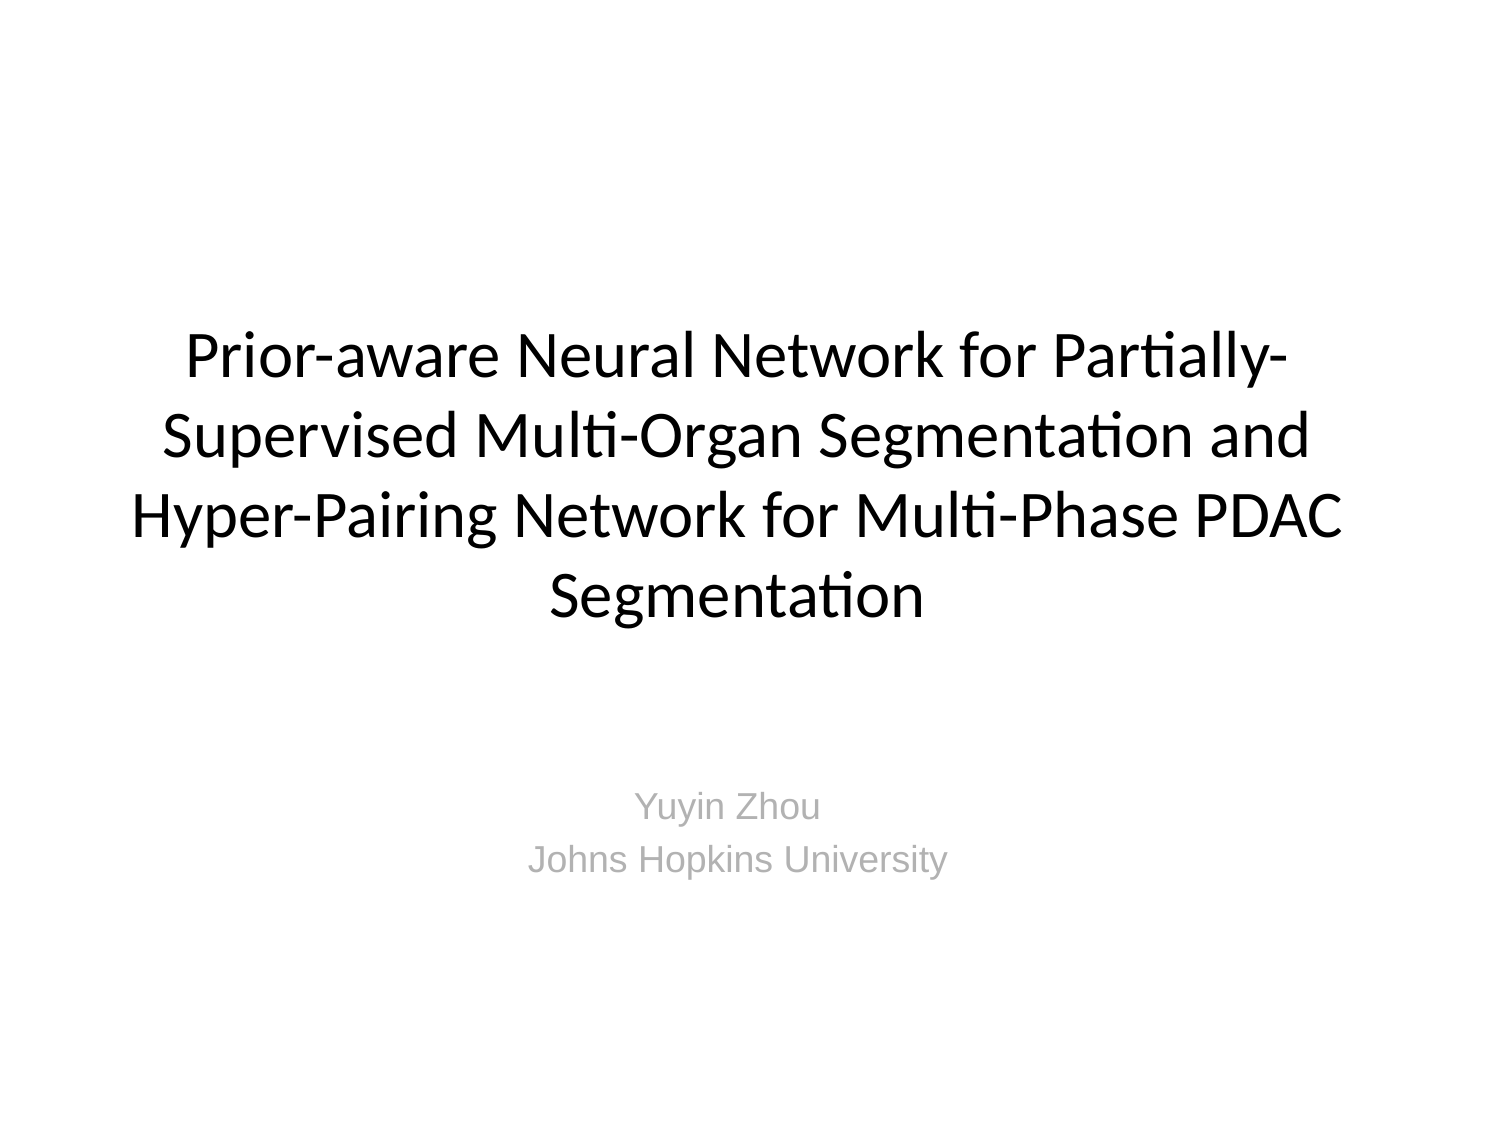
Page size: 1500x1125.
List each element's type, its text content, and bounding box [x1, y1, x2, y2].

subtitle Yuyin Zhou Johns Hopkins University [188, 775, 1288, 957]
title Prior-aware Neural Network for Partially-Supervised Multi-Organ Segmentation and Hyper-Pairing Network for Multi-Phase PDAC Segmentation [100, 349, 1376, 591]
